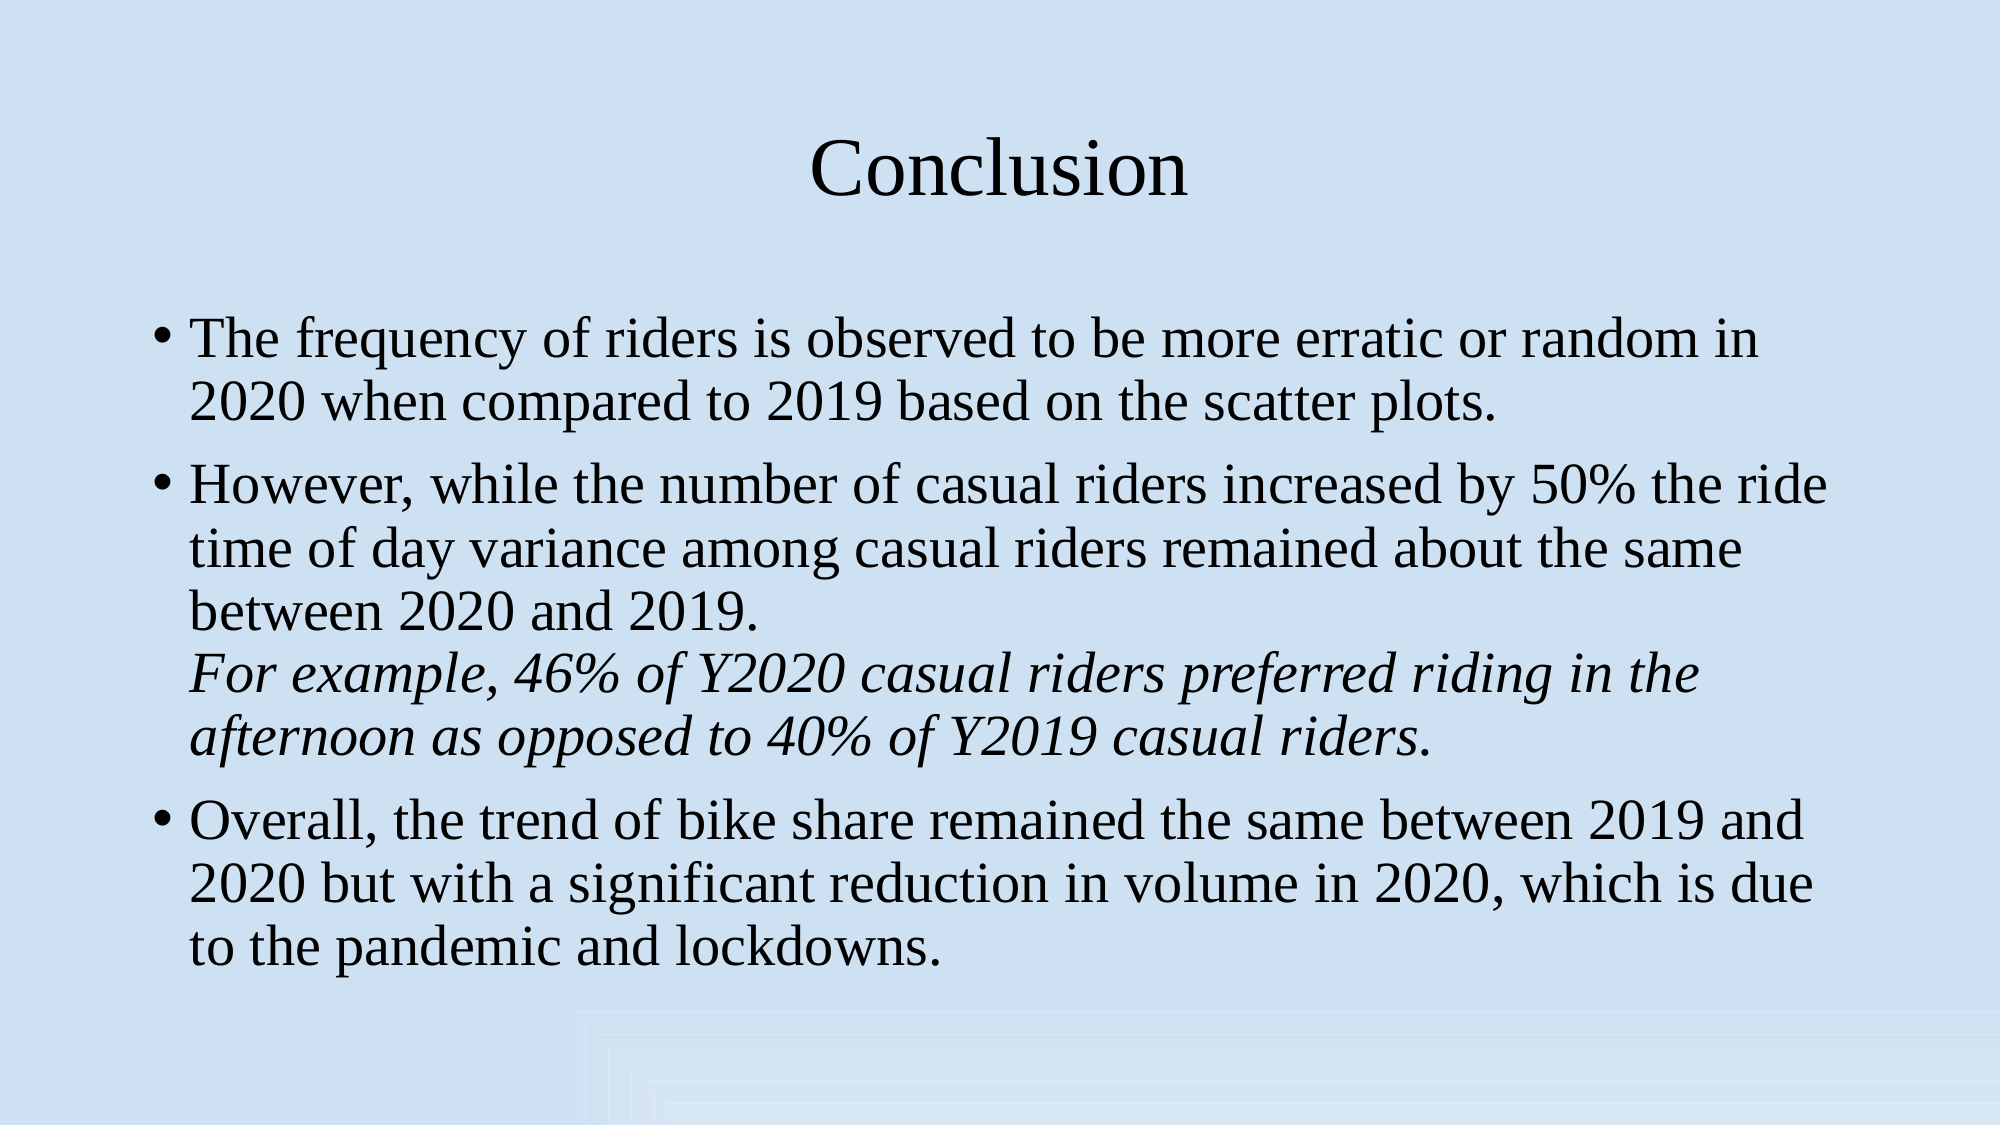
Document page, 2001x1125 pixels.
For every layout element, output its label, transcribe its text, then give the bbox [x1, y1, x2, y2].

list The frequency of riders is observed to be more erratic or random in 2020 when compared to 2019 based on the scatter plots. However, while the number of casual riders increased by 50% the ride time of day variance among casual riders remained about the same between 2020 and 2019. For example, 46% of Y2020 casual riders preferred riding in the afternoon as opposed to 40% of Y2019 casual riders. Overall, the trend of bike share remained the same between 2019 and 2020 but with a significant reduction in volume in 2020, which is due to the pandemic and lockdowns. [137, 299, 1863, 1014]
title Conclusion [137, 59, 1863, 278]
